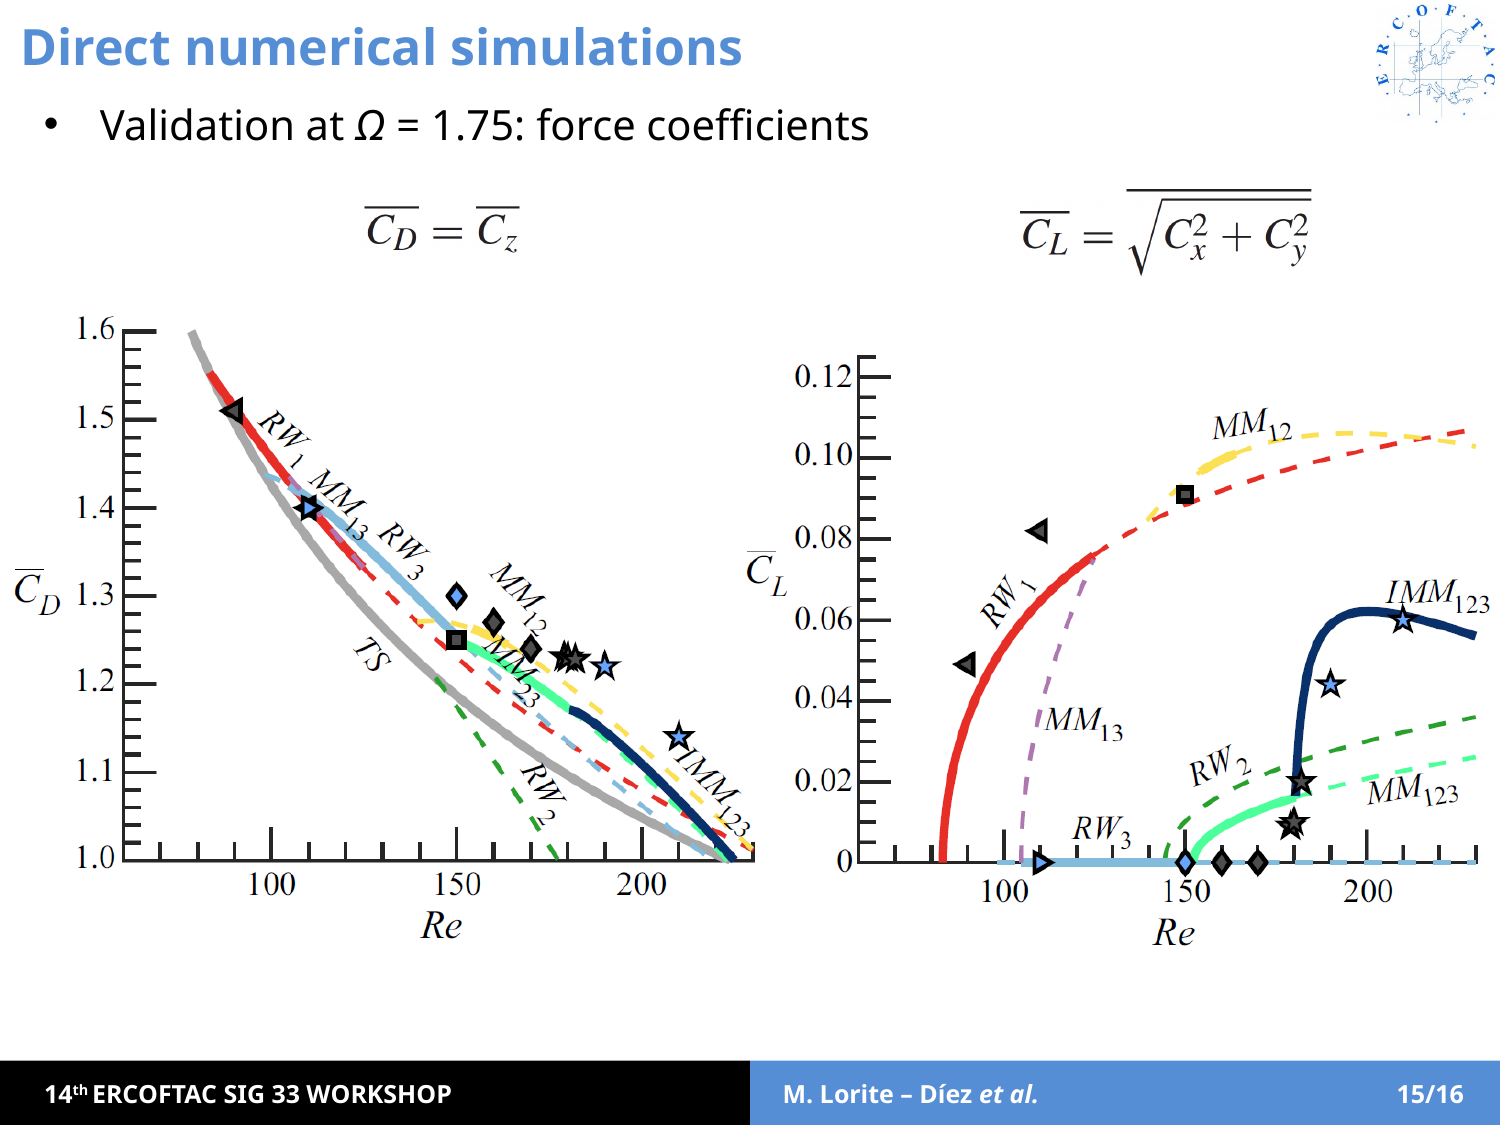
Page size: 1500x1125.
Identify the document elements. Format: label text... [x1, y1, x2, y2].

text_box Validation at Ω = 1.75: force coefficients [28, 90, 1402, 244]
text_box 15/16 [1381, 1070, 1488, 1116]
text_box M. Lorite – Díez et al. [768, 1070, 1164, 1116]
text_box 14th ERCOFTAC SIG 33 WORKSHOP [29, 1070, 585, 1116]
text_box [748, 1059, 1500, 1125]
text_box Direct numerical simulations [5, 7, 1093, 90]
picture [1375, 3, 1495, 123]
text_box [0, 1059, 748, 1125]
picture [0, 187, 1500, 953]
picture [356, 199, 521, 259]
